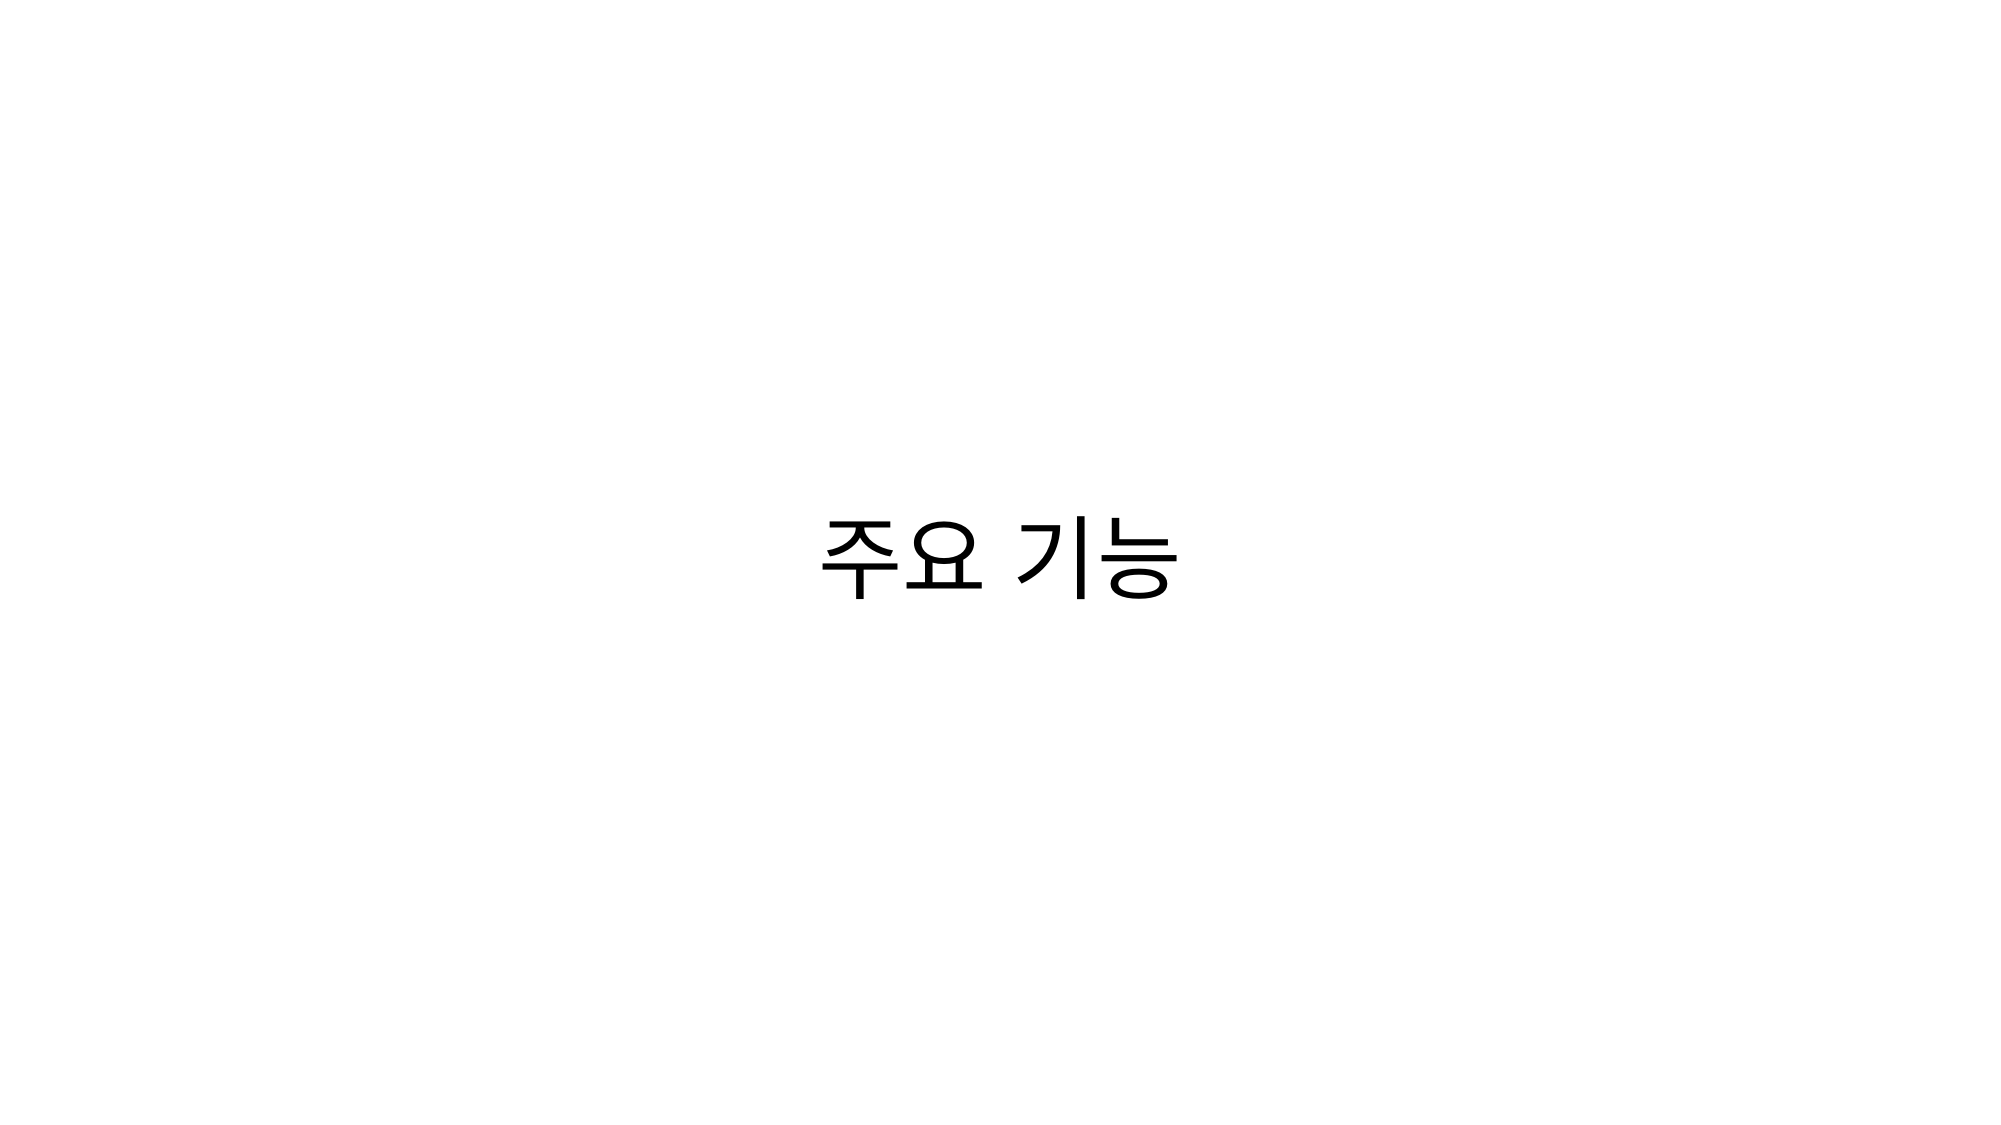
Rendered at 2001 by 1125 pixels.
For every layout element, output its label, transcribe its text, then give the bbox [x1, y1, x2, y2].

title 주요 기능 [137, 453, 1863, 672]
